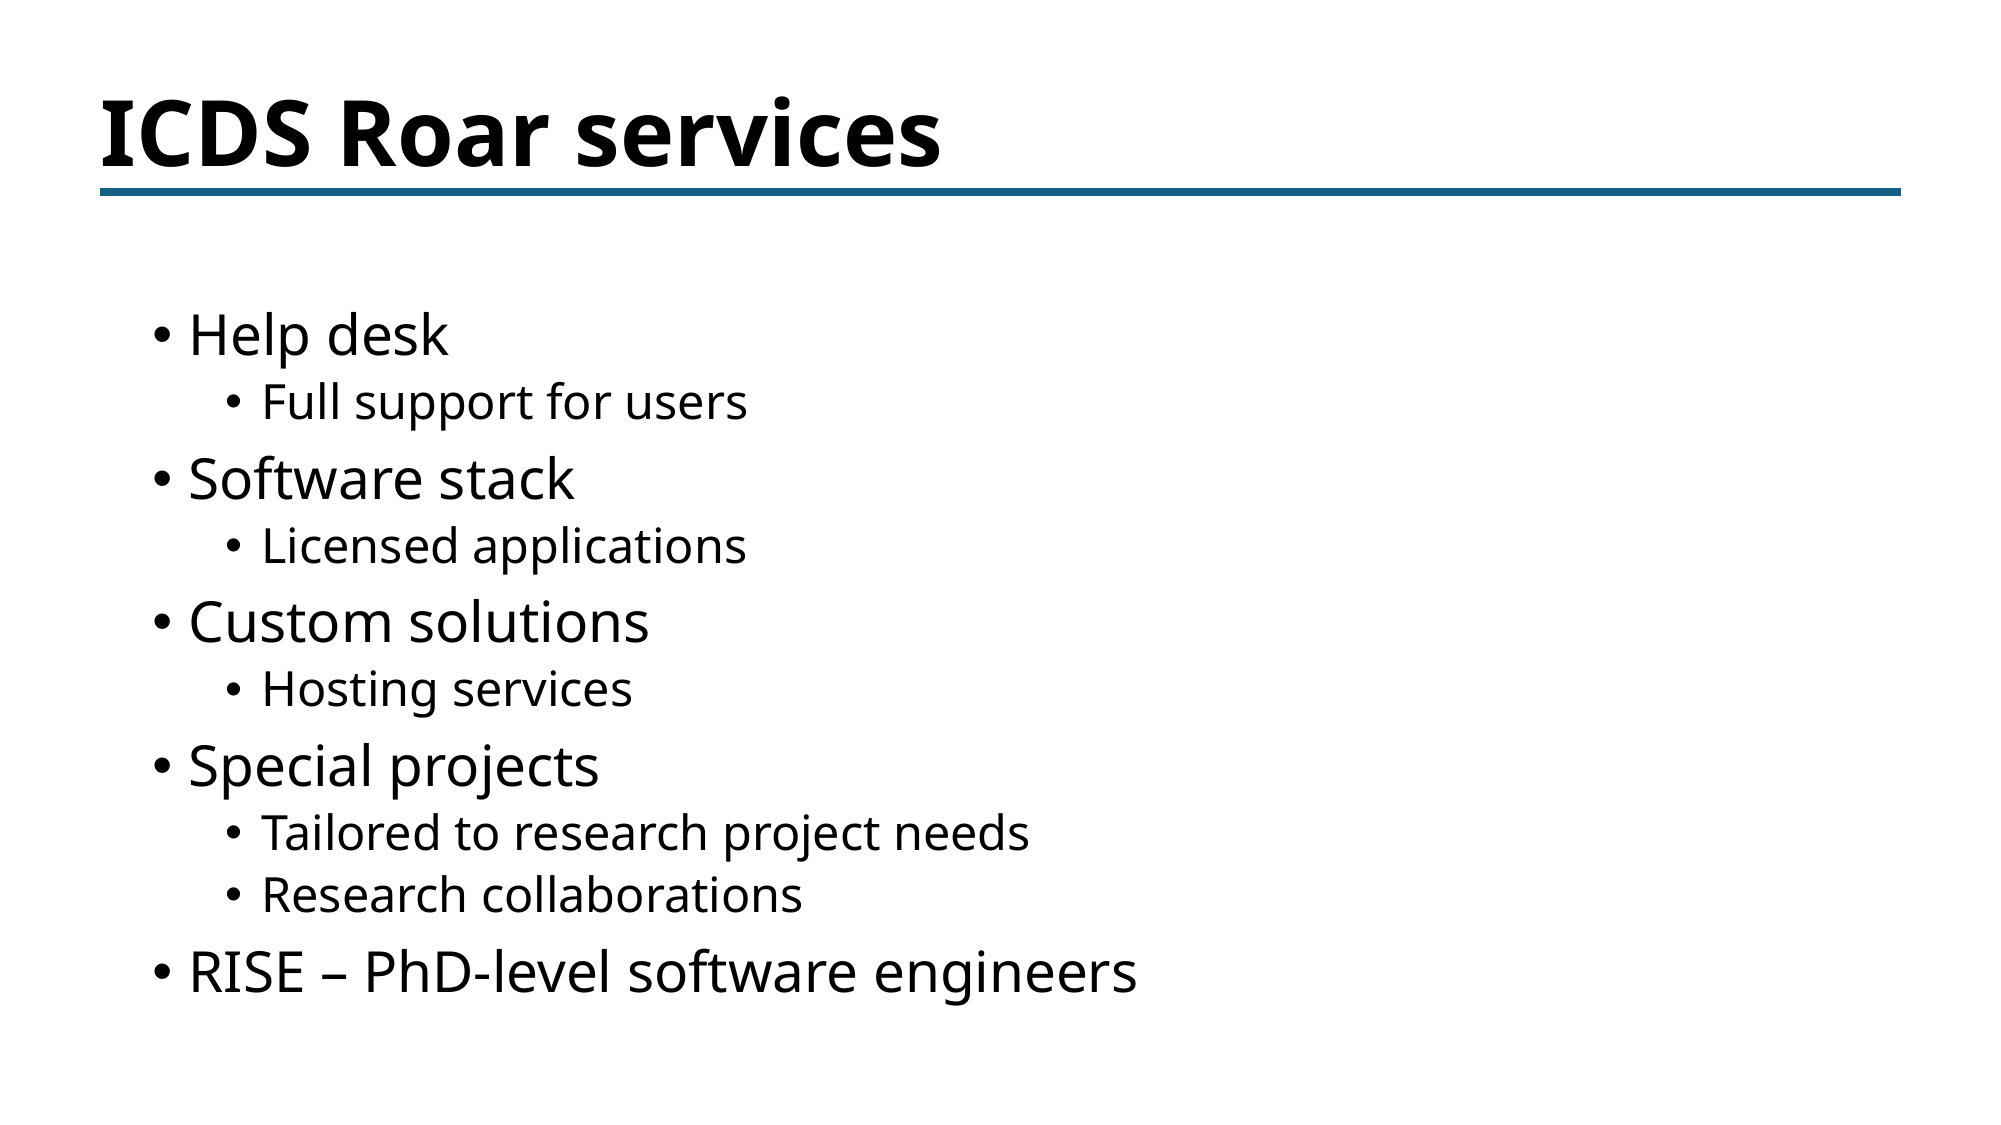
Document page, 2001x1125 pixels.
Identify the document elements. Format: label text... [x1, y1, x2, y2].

list Help desk Full support for users Software stack Licensed applications Custom solutions Hosting services Special projects Tailored to research project needs Research collaborations RISE – PhD-level software engineers [137, 299, 1863, 1014]
text_box ICDS Roar services [85, 46, 1811, 227]
